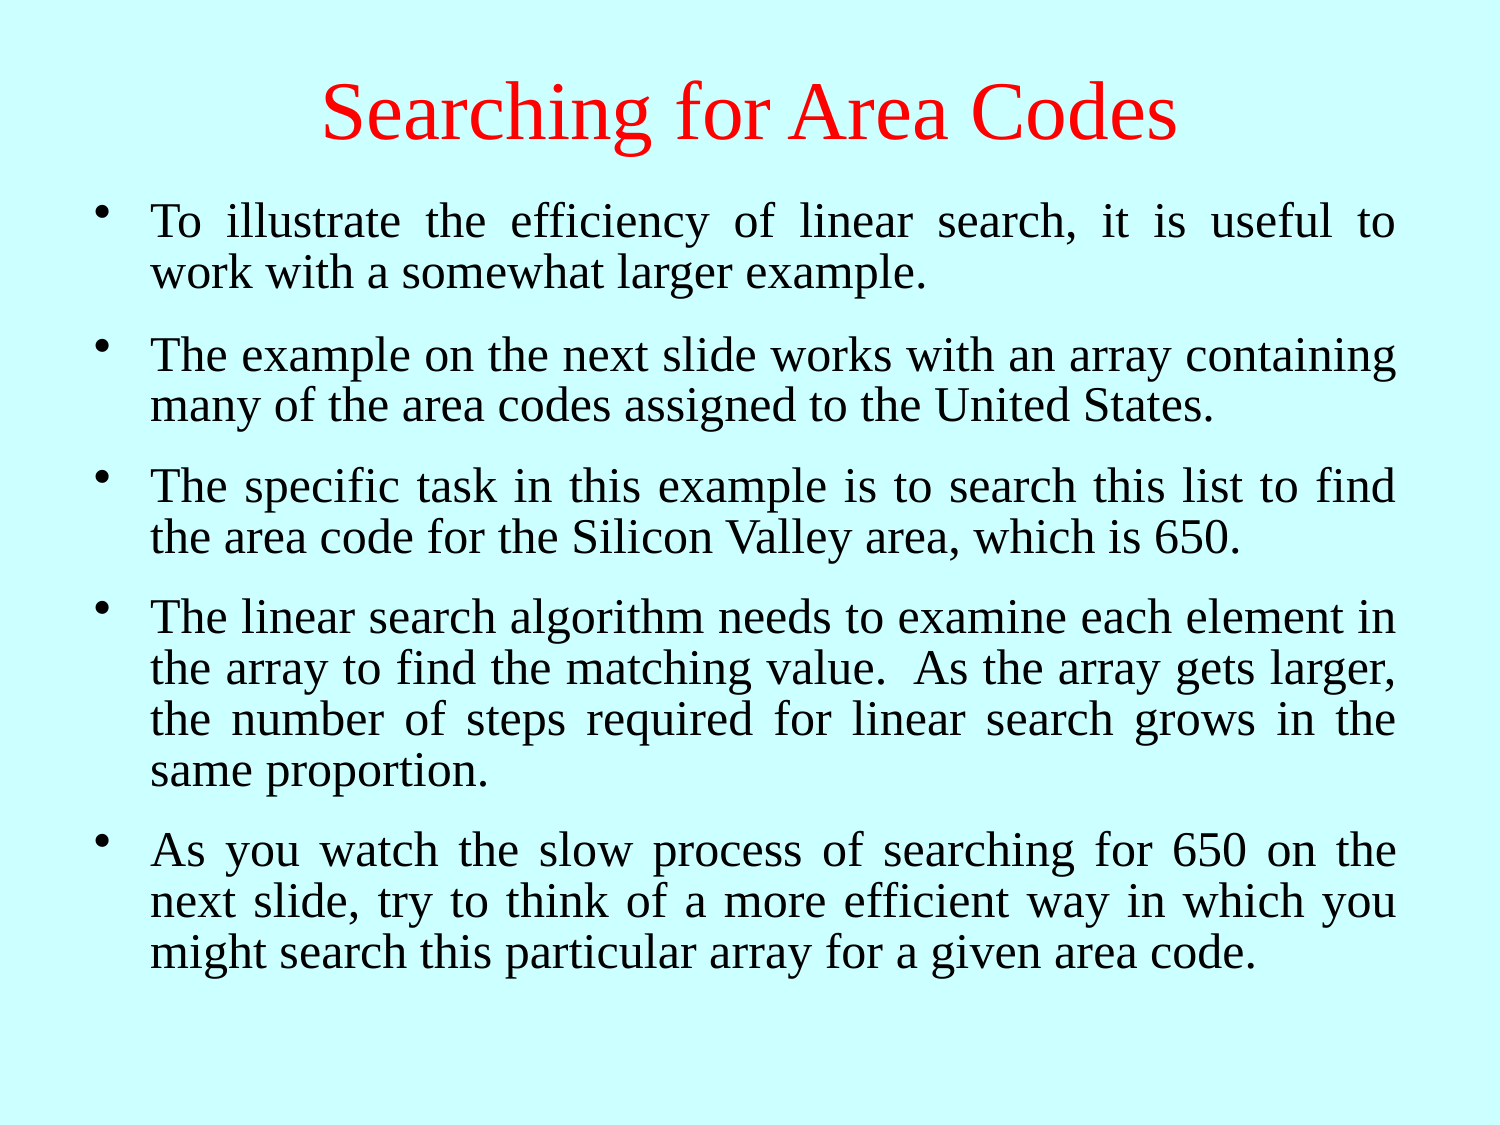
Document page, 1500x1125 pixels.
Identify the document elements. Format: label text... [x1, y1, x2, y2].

title Searching for Area Codes [0, 12, 1500, 201]
text_box The example on the next slide works with an array containing many of the area codes assigned to the United States. [79, 322, 1413, 438]
text_box As you watch the slow process of searching for 650 on the next slide, try to think of a more efficient way in which you might search this particular array for a given area code. [79, 818, 1413, 1063]
text_box The specific task in this example is to search this list to find the area code for the Silicon Valley area, which is 650. [79, 454, 1413, 585]
text_box The linear search algorithm needs to examine each element in the array to find the matching value. As the array gets larger, the number of steps required for linear search grows in the same proportion. [79, 585, 1413, 813]
text_box To illustrate the efficiency of linear search, it is useful to work with a somewhat larger example. [79, 189, 1413, 322]
